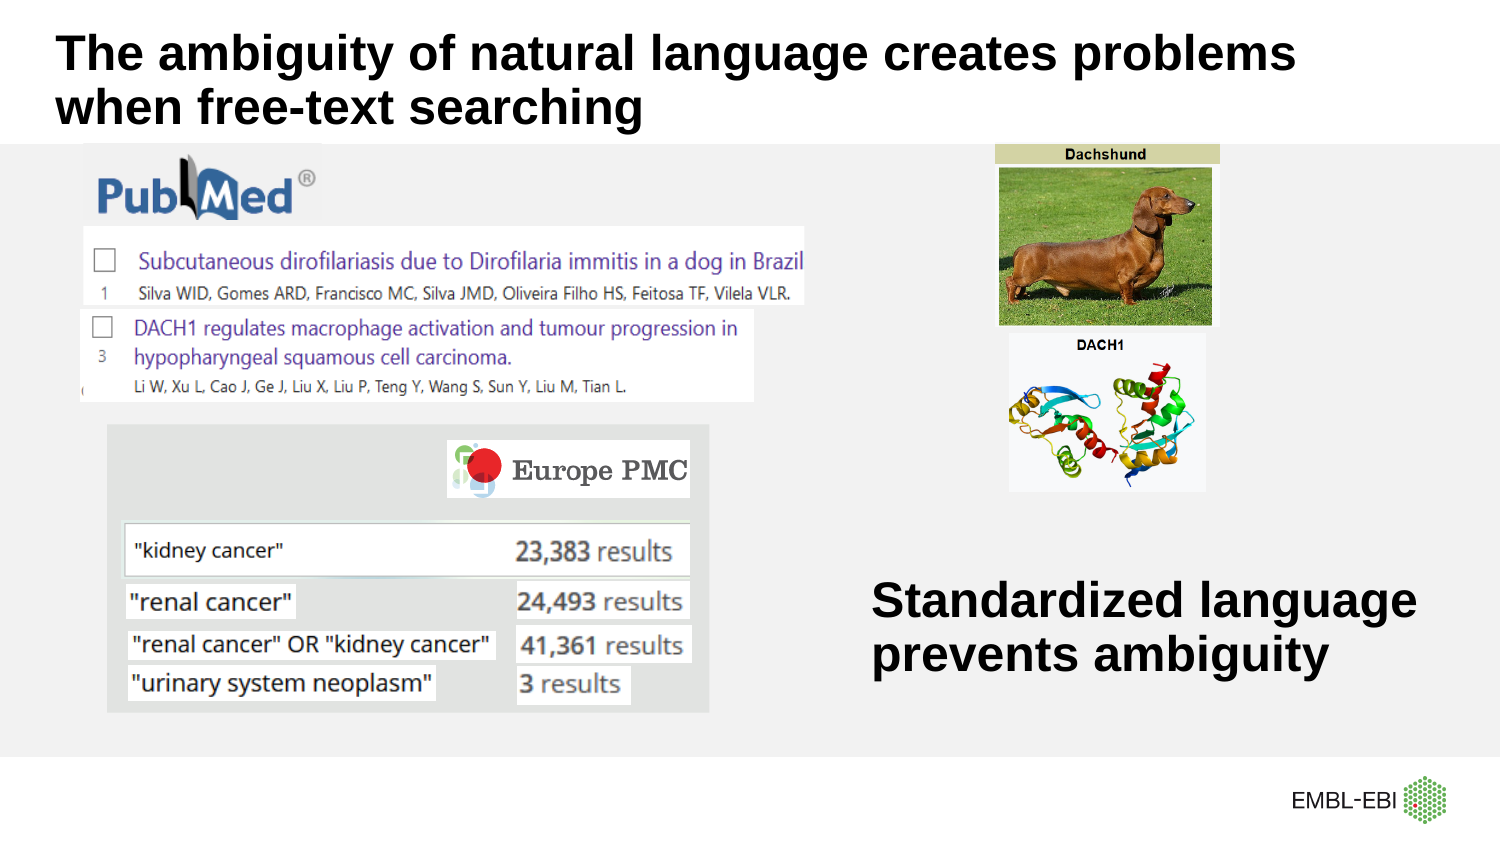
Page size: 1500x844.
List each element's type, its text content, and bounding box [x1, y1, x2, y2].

picture [1293, 776, 1446, 824]
picture [994, 142, 1220, 328]
text_box Standardized language prevents ambiguity [871, 574, 1496, 716]
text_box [80, 142, 805, 403]
picture [120, 520, 692, 705]
text_box [107, 424, 710, 713]
picture [447, 440, 690, 498]
title The ambiguity of natural language creates problems when free-text searching [55, 57, 1442, 143]
picture [1009, 333, 1206, 492]
